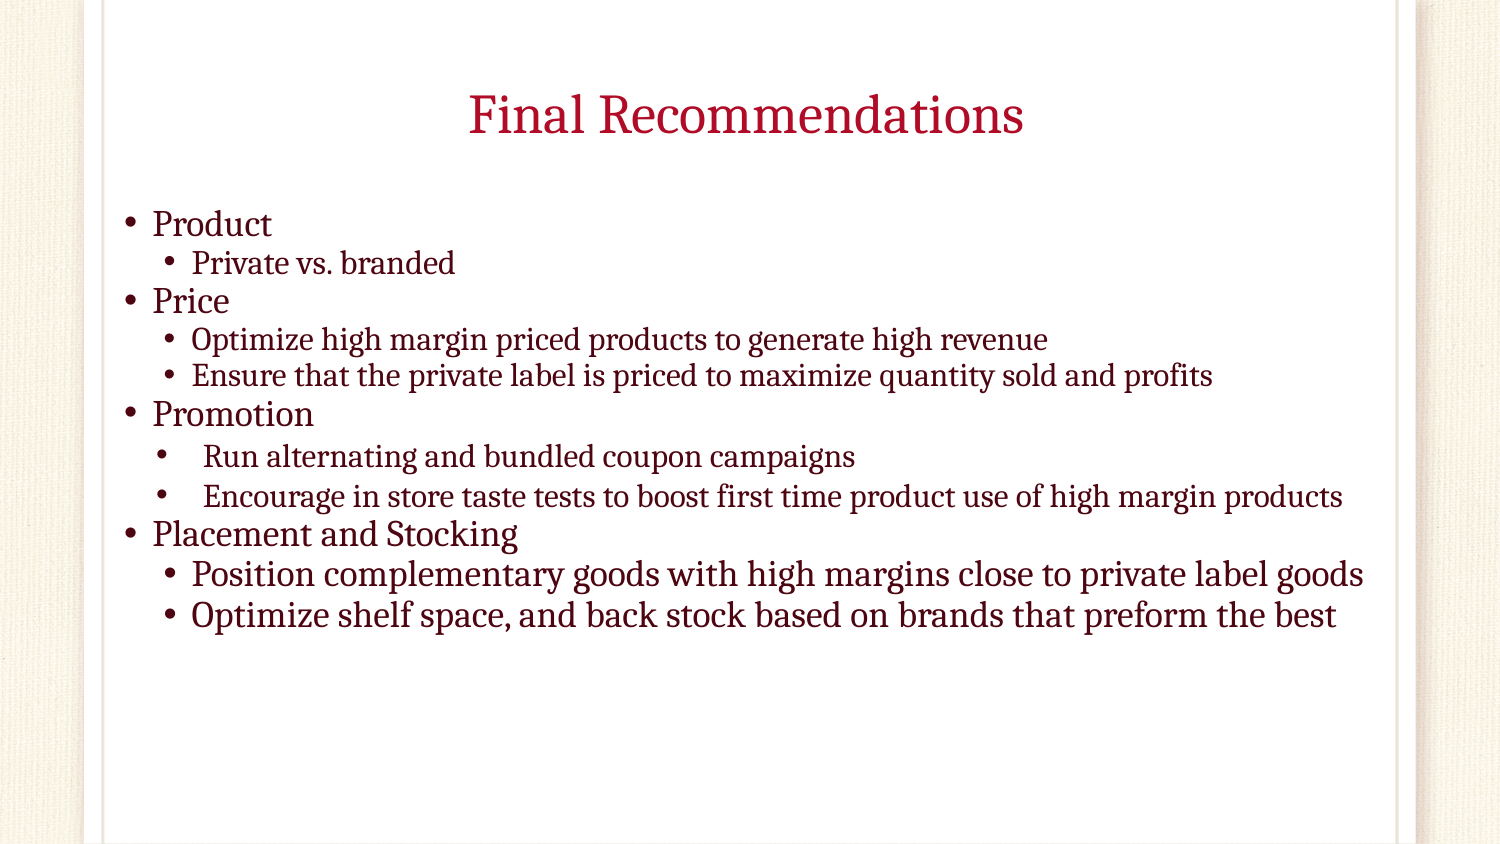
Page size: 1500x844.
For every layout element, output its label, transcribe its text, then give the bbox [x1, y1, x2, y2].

picture [0, 0, 84, 844]
list Product Private vs. branded Price Optimize high margin priced products to generate high revenue Ensure that the private label is priced to maximize quantity sold and profits Promotion Run alternating and bundled coupon campaigns Encourage in store taste tests to boost first time product use of high margin products Placement and Stocking Position complementary goods with high margins close to private label goods Optimize shelf space, and back stock based on brands that preform the best [103, 189, 1408, 813]
title Final Recommendations [103, 72, 1390, 167]
picture [1416, 0, 1500, 844]
